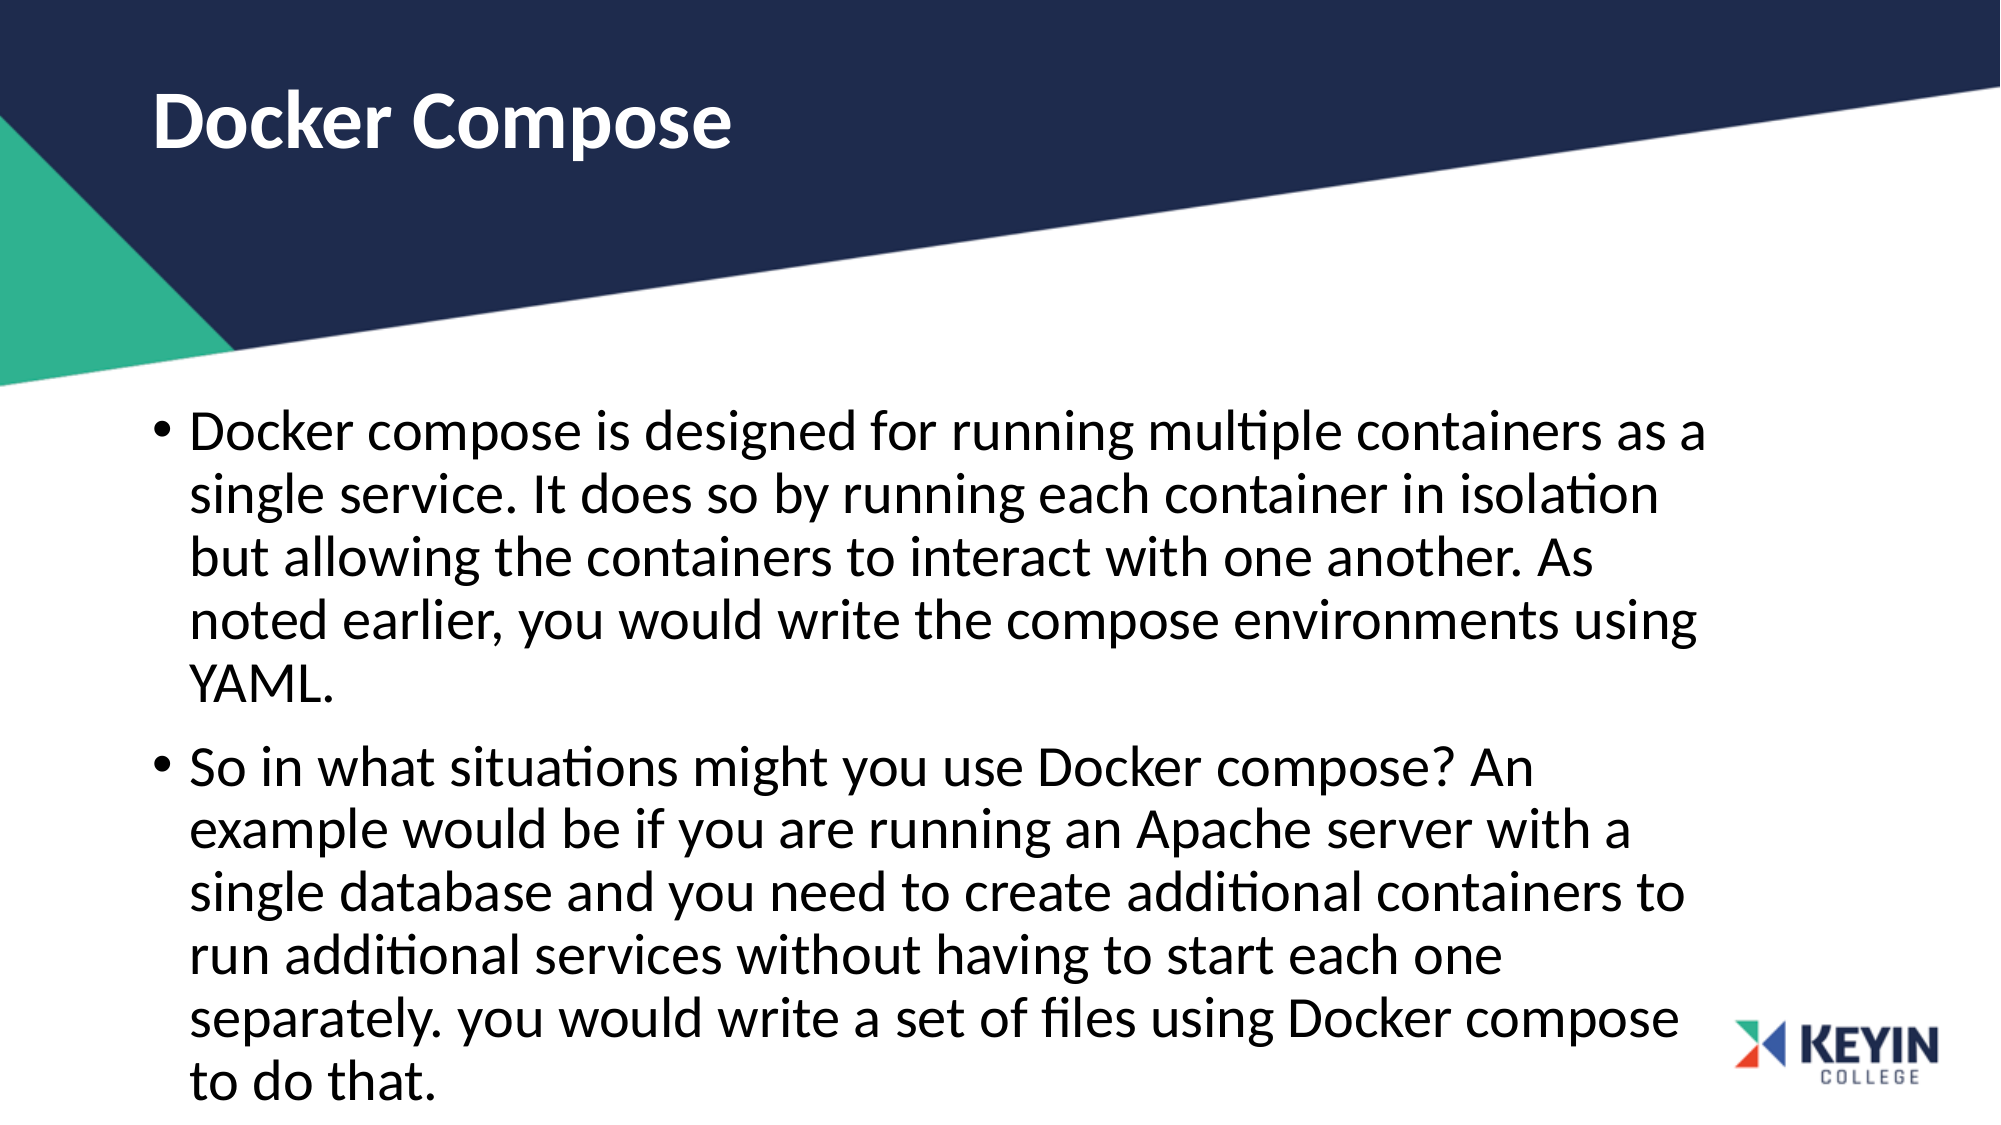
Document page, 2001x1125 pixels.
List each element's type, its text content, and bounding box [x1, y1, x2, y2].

list Docker compose is designed for running multiple containers as a single service. It does so by running each container in isolation but allowing the containers to interact with one another. As noted earlier, you would write the compose environments using YAML. So in what situations might you use Docker compose? An example would be if you are running an Apache server with a single database and you need to create additional containers to run additional services without having to start each one separately. you would write a set of files using Docker compose to do that. [137, 392, 1735, 1125]
picture [0, 0, 2000, 1125]
title Docker Compose [137, 50, 2000, 280]
